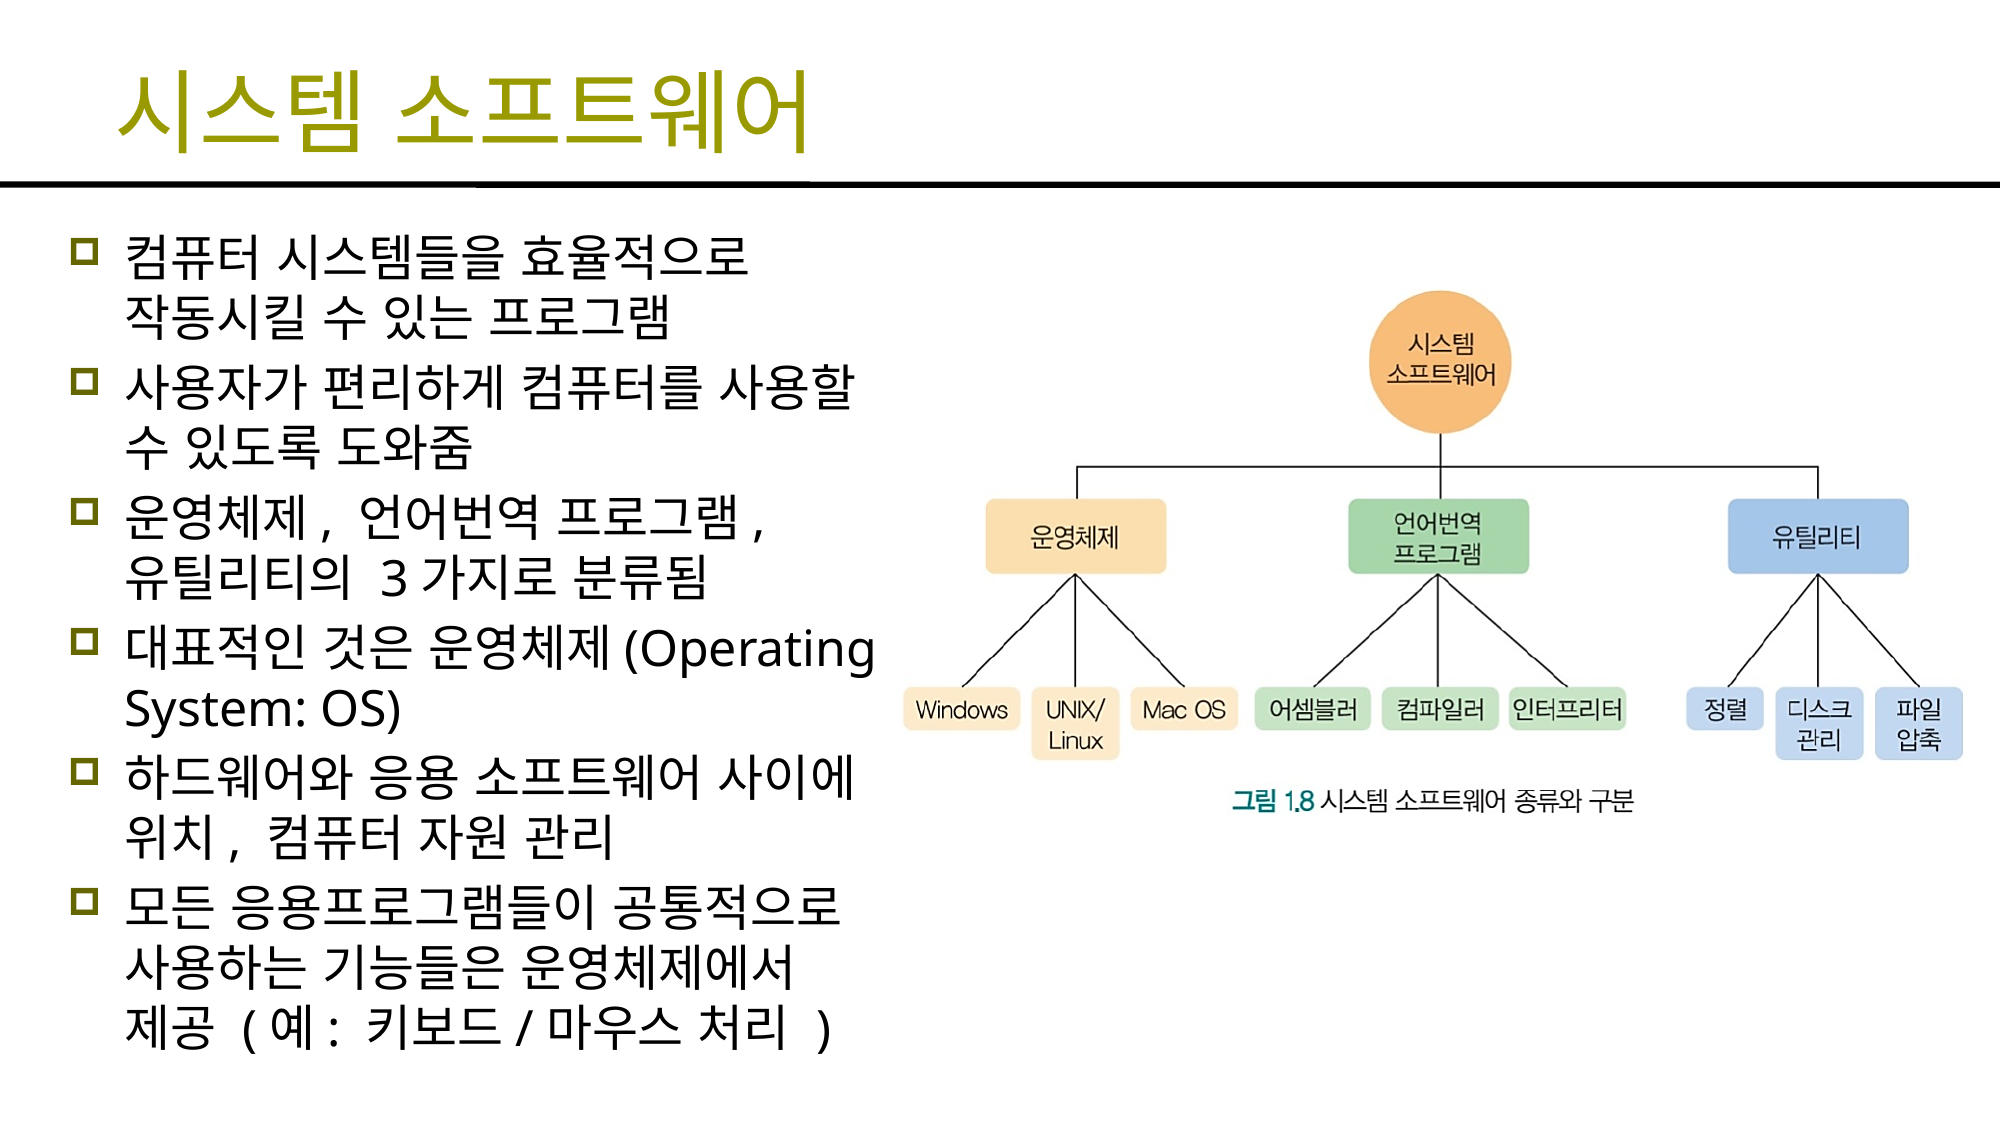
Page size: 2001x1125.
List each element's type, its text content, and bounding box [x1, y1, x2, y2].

list 컴퓨터 시스템들을 효율적으로 작동시킬 수 있는 프로그램 사용자가 편리하게 컴퓨터를 사용할 수 있도록 도와줌 운영체제, 언어번역 프로그램, 유틸리티의 3가지로 분류됨 대표적인 것은 운영체제(Operating System: OS) 하드웨어와 응용 소프트웨어 사이에 위치, 컴퓨터 자원 관리 모든 응용프로그램들이 공통적으로 사용하는 기능들은 운영체제에서 제공 (예: 키보드/마우스 처리 ) [52, 219, 897, 1017]
title 시스템 소프트웨어 [99, 45, 1900, 173]
picture [871, 258, 2000, 844]
